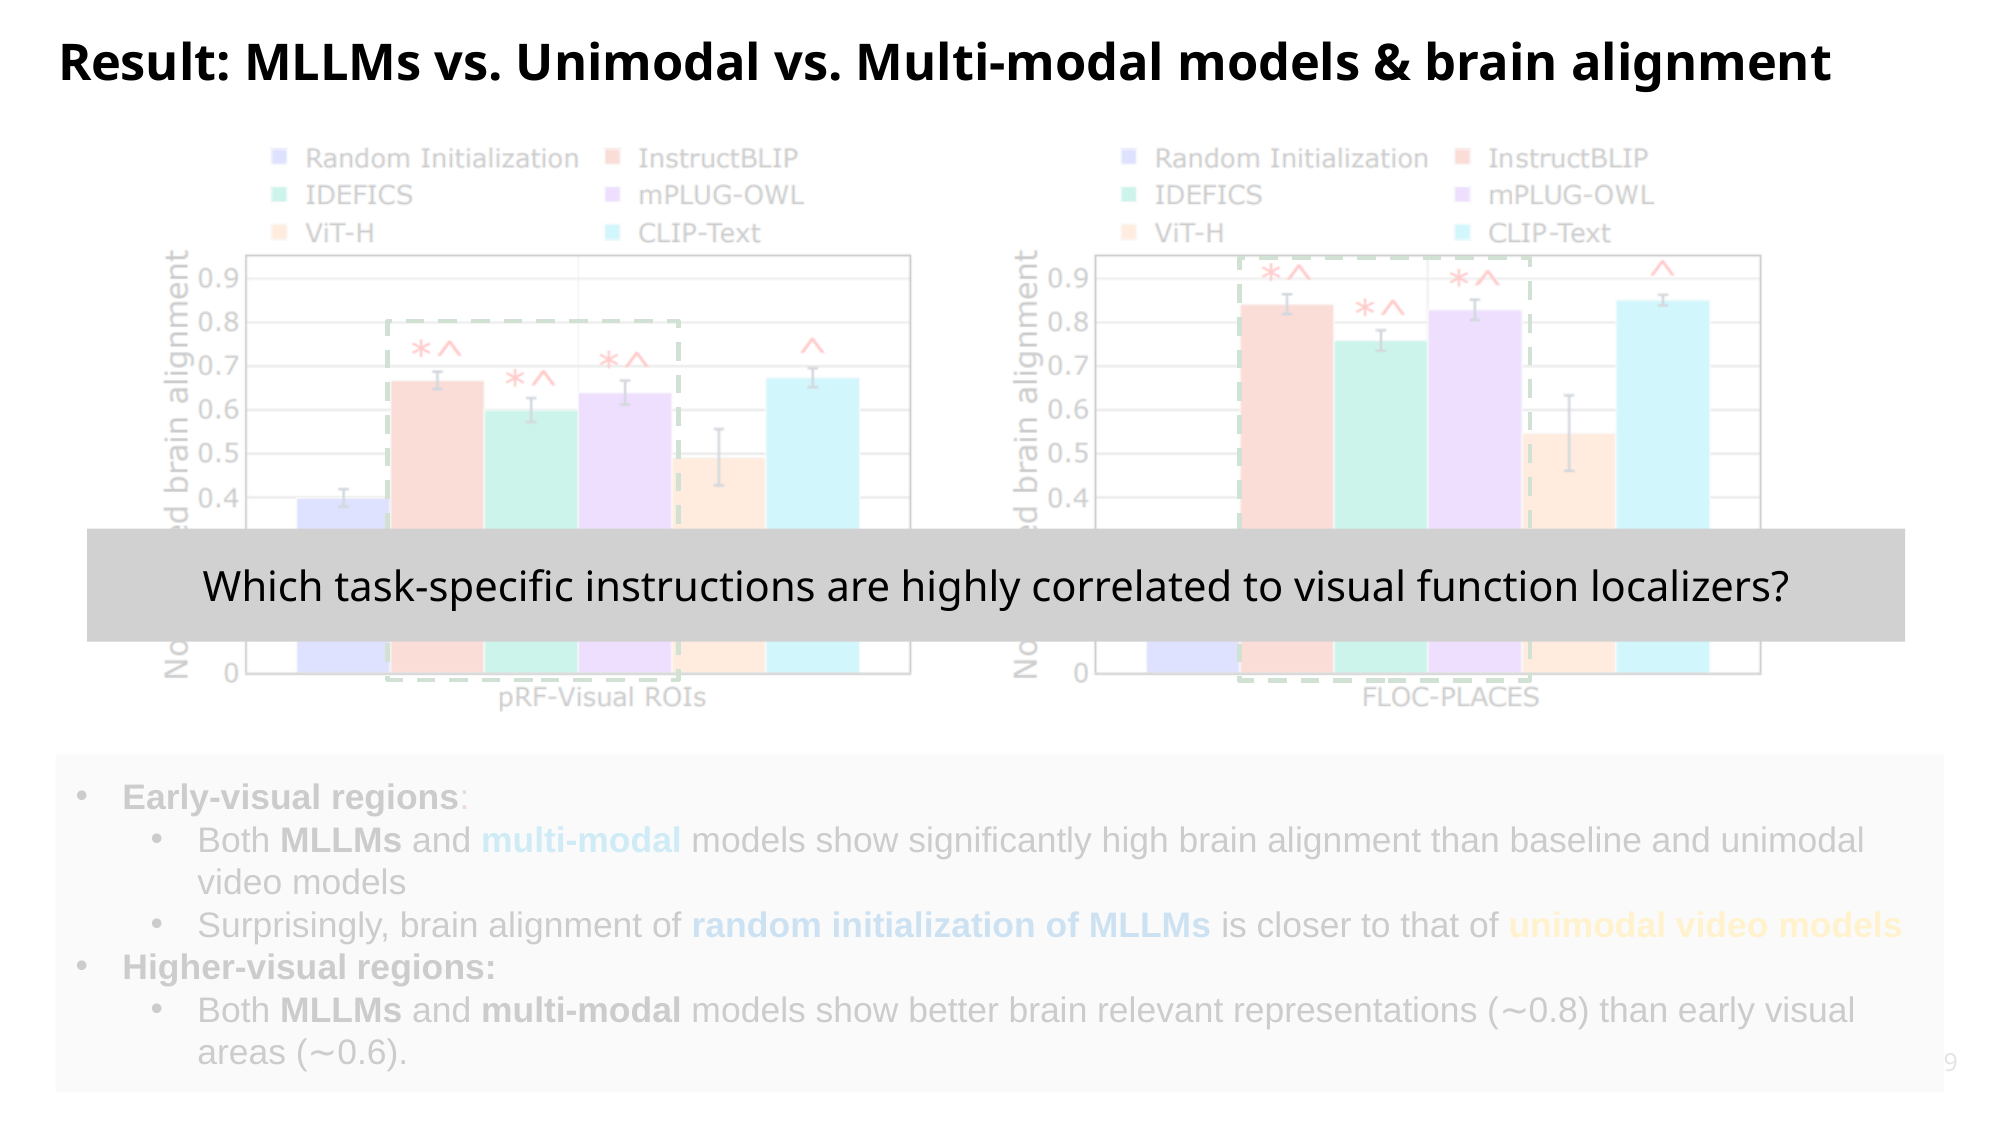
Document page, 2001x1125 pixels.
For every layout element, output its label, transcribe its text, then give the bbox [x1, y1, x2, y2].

picture [15, 112, 2000, 1104]
title Result: MLLMs vs. Unimodal vs. Multi-modal models & brain alignment [43, 22, 1913, 112]
